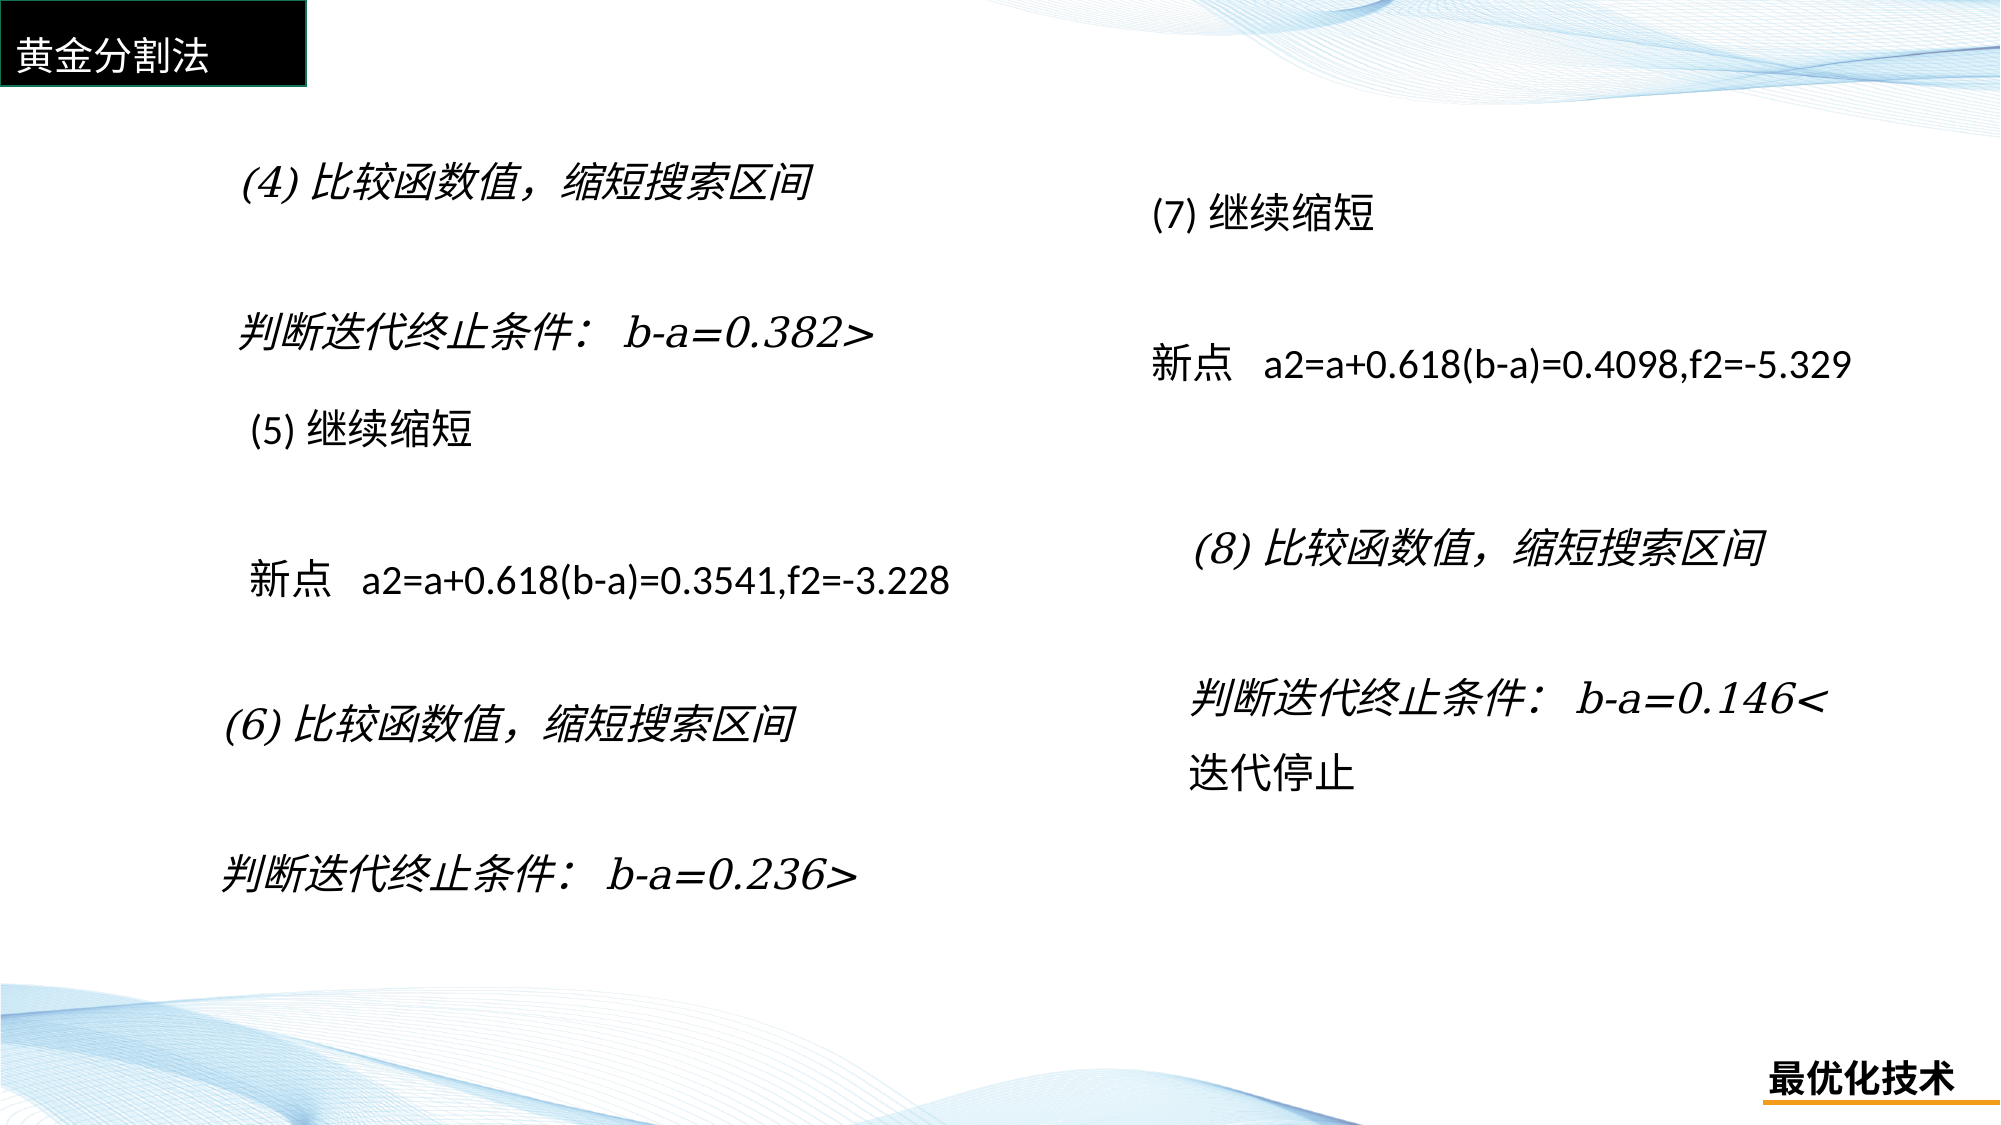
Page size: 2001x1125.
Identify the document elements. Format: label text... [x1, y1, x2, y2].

picture [885, 1, 1999, 148]
title 黄金分割法 [0, 0, 1725, 86]
picture [2, 977, 1590, 1125]
